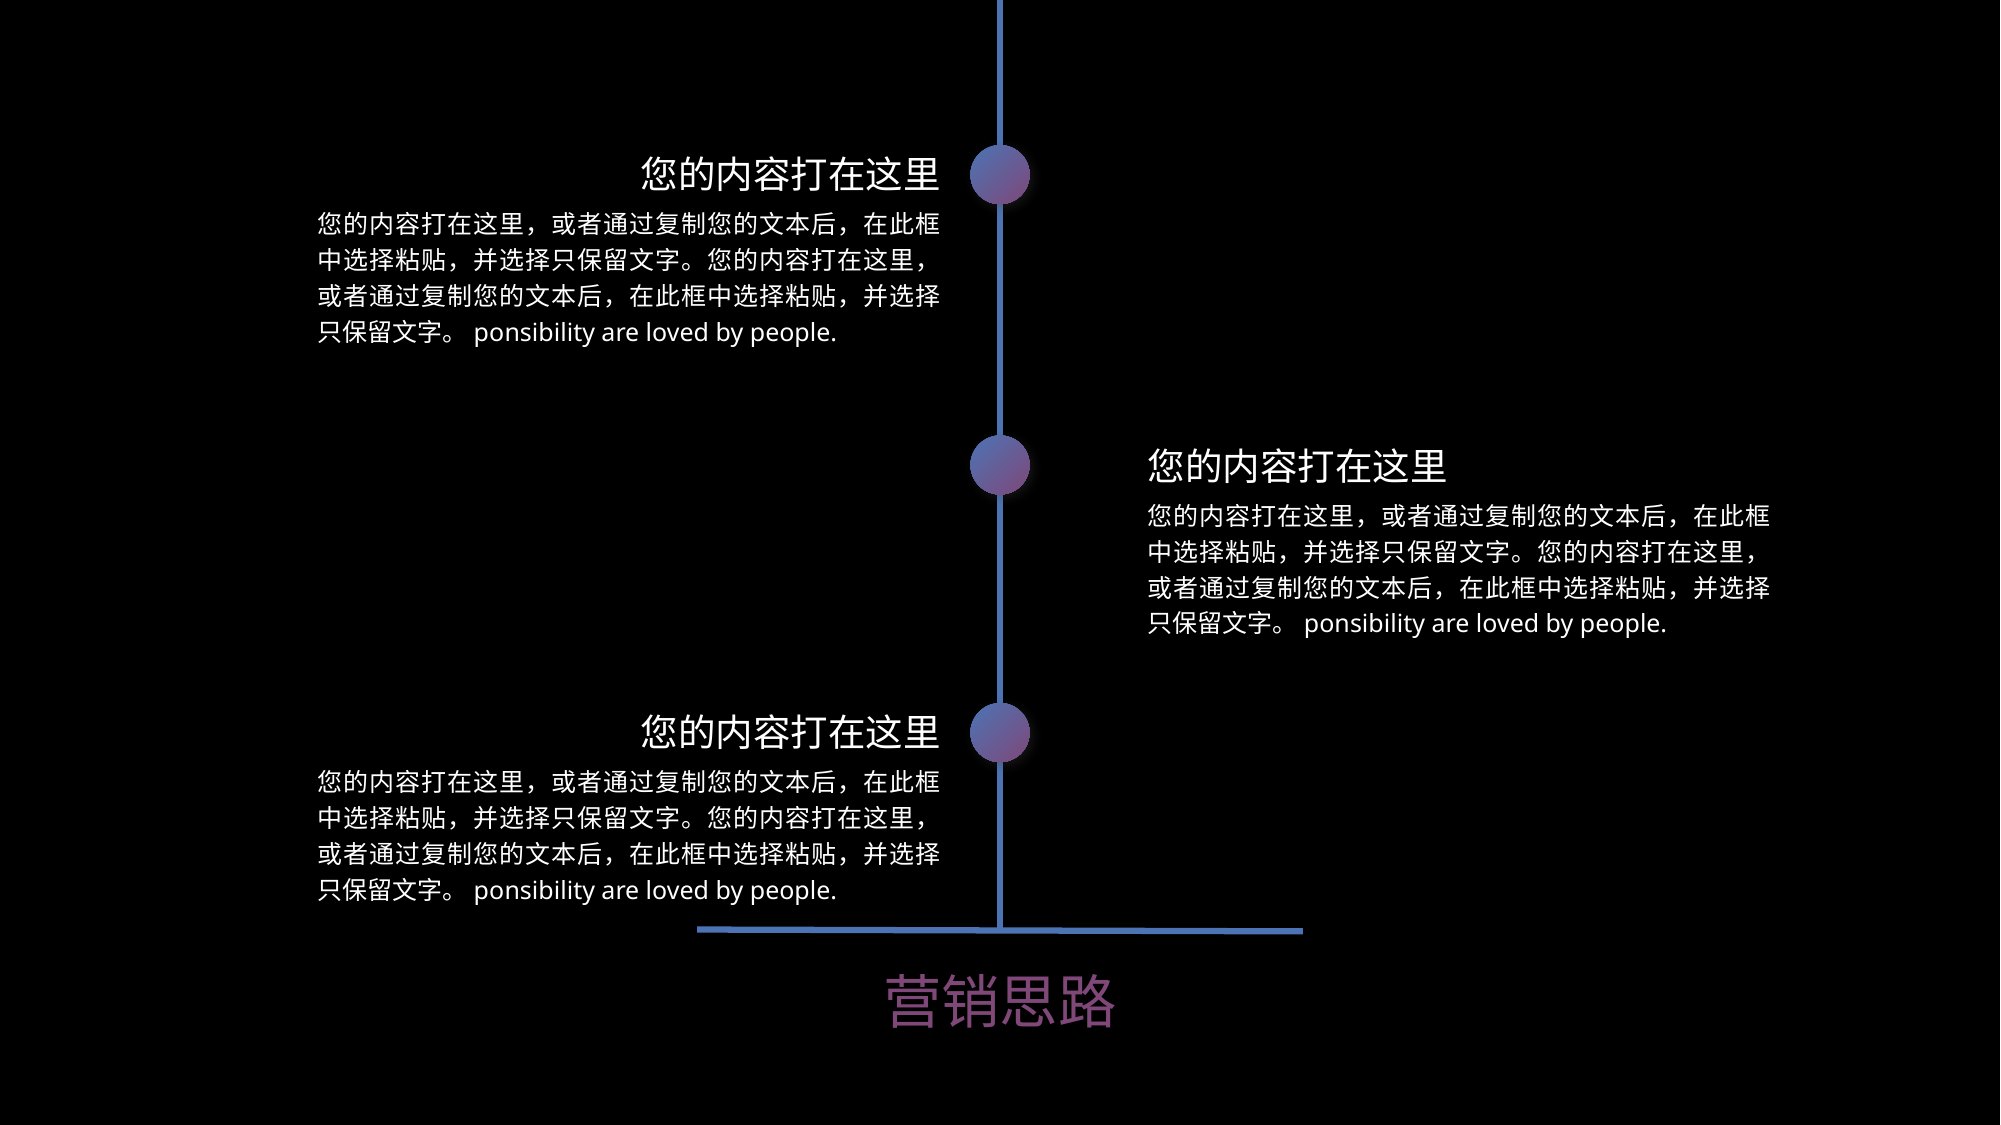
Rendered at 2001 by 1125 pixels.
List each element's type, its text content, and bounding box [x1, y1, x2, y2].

text_box [969, 434, 999, 496]
text_box 您的内容打在这里，或者通过复制您的文本后，在此框中选择粘贴，并选择只保留文字。您的内容打在这里，或者通过复制您的文本后，在此框中选择粘贴，并选择只保留文字。ponsibility are loved by people. [302, 195, 956, 354]
text_box 您的内容打在这里，或者通过复制您的文本后，在此框中选择粘贴，并选择只保留文字。您的内容打在这里，或者通过复制您的文本后，在此框中选择粘贴，并选择只保留文字。ponsibility are loved by people. [302, 753, 956, 912]
text_box [1001, 434, 1031, 496]
text_box 您的内容打在这里 [454, 143, 956, 195]
text_box [969, 702, 999, 764]
text_box [1001, 144, 1031, 206]
text_box 您的内容打在这里，或者通过复制您的文本后，在此框中选择粘贴，并选择只保留文字。您的内容打在这里，或者通过复制您的文本后，在此框中选择粘贴，并选择只保留文字。ponsibility are loved by people. [1133, 486, 1786, 646]
text_box 营销思路 [868, 957, 1132, 1043]
text_box 您的内容打在这里 [454, 701, 956, 753]
text_box [1001, 702, 1031, 764]
text_box [969, 144, 999, 206]
text_box 您的内容打在这里 [1133, 435, 1635, 486]
